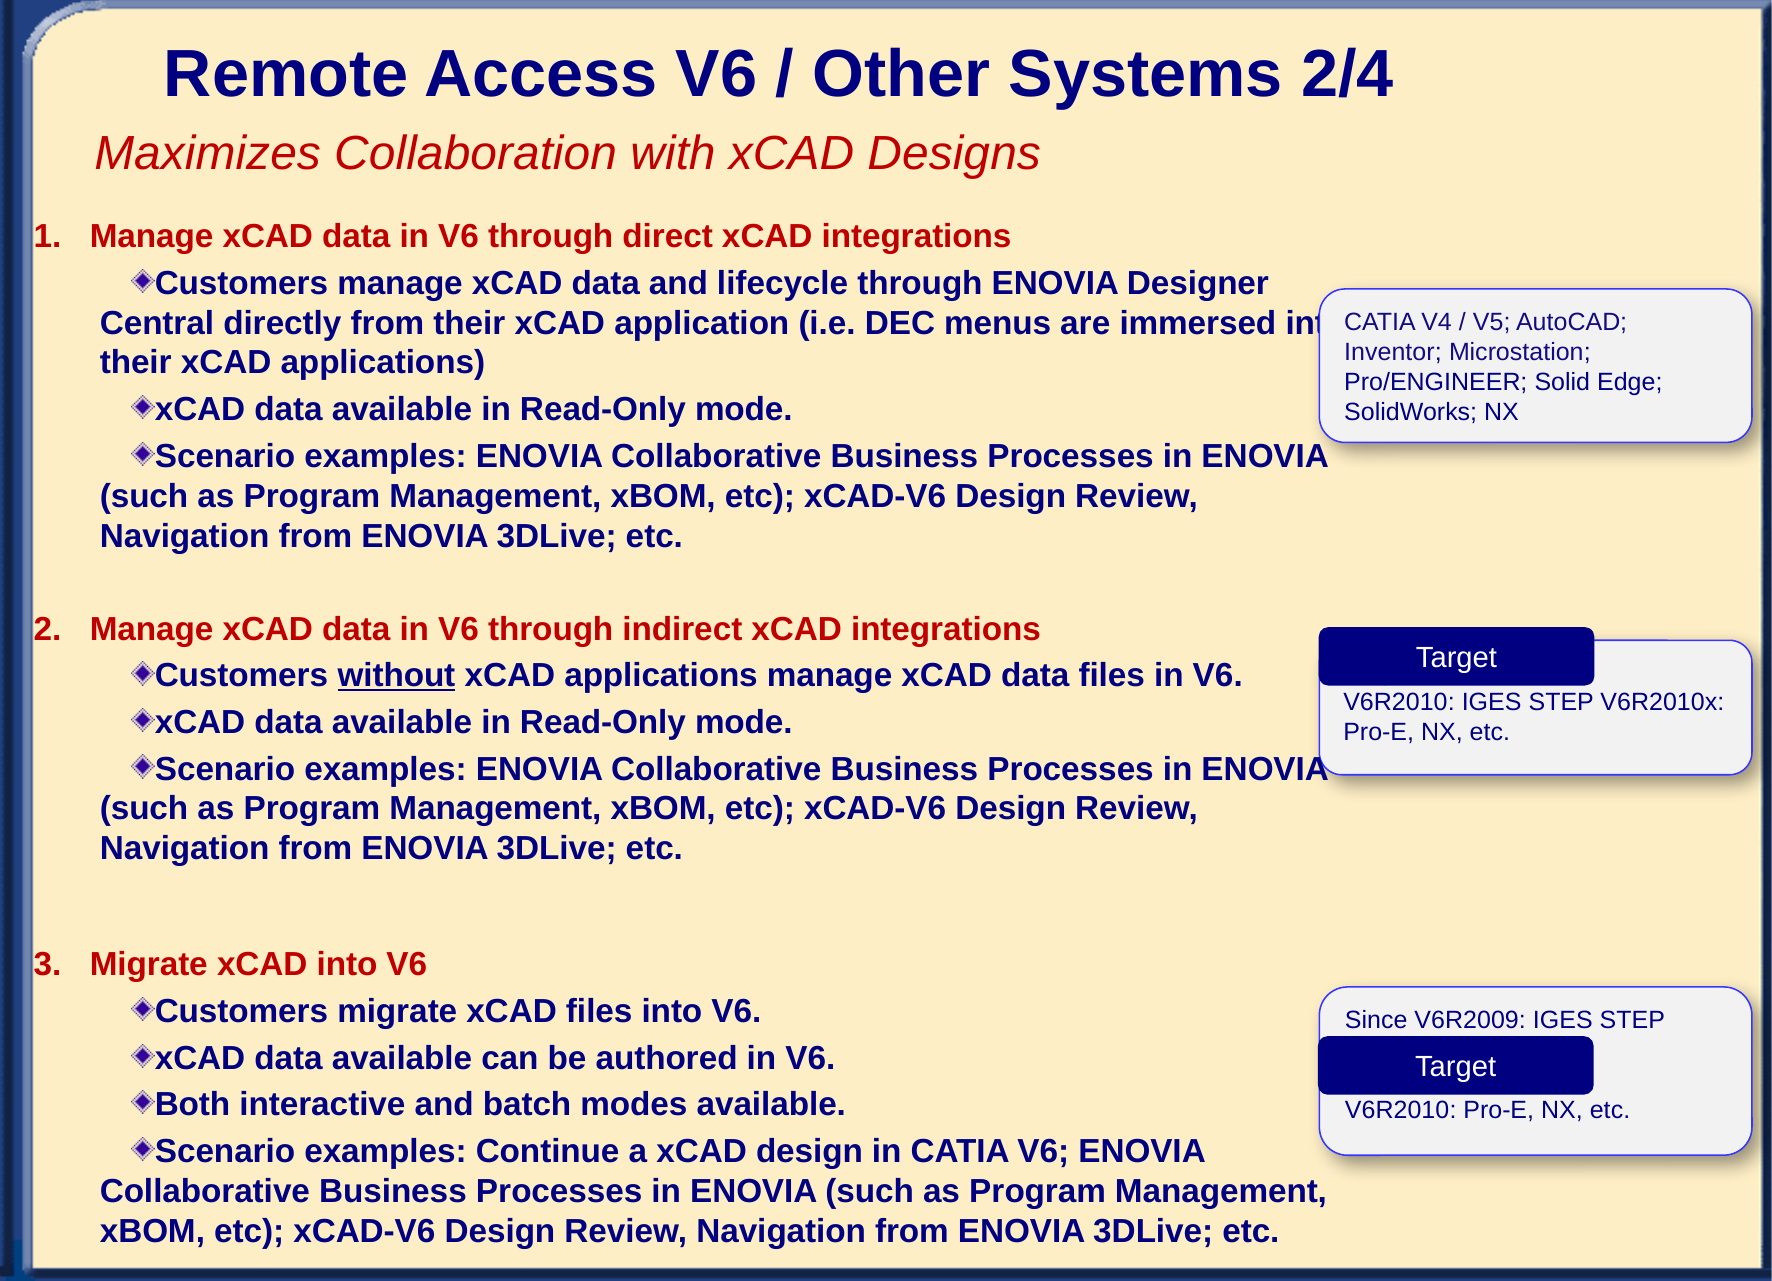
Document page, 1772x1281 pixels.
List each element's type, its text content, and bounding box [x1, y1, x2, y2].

text_box Maximizes Collaboration with xCAD Designs [77, 113, 1502, 188]
text_box Since V6R2009: IGES STEP Target V6R2010: Pro-E, NX, etc. [1319, 986, 1752, 1156]
list Manage xCAD data in V6 through direct xCAD integrations Customers manage xCAD data and lifecycle through ENOVIA Designer Central directly from their xCAD application (i.e. DEC menus are immersed into their xCAD applications) xCAD data available in Read-Only mode. Scenario examples: ENOVIA Collaborative Business Processes in ENOVIA (such as Program Management, xBOM, etc); xCAD-V6 Design Review, Navigation from ENOVIA 3DLive; etc. Manage xCAD data in V6 through indirect xCAD integrations Customers without xCAD applications manage xCAD data files in V6. xCAD data available in Read-Only mode. Scenario examples: ENOVIA Collaborative Business Processes in ENOVIA (such as Program Management, xBOM, etc); xCAD-V6 Design Review, Navigation from ENOVIA 3DLive; etc. Migrate xCAD into V6 Customers migrate xCAD files into V6. xCAD data available can be authored in V6. Both interactive and batch modes available. Scenario examples: Continue a xCAD design in CATIA V6; ENOVIA Collaborative Business Processes in ENOVIA (such as Program Management, xBOM, etc); xCAD-V6 Design Review, Navigation from ENOVIA 3DLive; etc. [18, 206, 1367, 1224]
text_box Targets V6R2010: IGES STEP V6R2010x: Pro-E, NX, etc. [1367, 640, 1752, 775]
text_box Target [1317, 1036, 1594, 1095]
title Remote Access V6 / Other Systems 2/4 [148, 27, 1613, 113]
text_box CATIA V4 / V5; AutoCAD; Inventor; Microstation; Pro/ENGINEER; Solid Edge; SolidWorks; NX [1319, 288, 1752, 443]
picture [0, 0, 1772, 1281]
text_box Target [1318, 627, 1595, 686]
